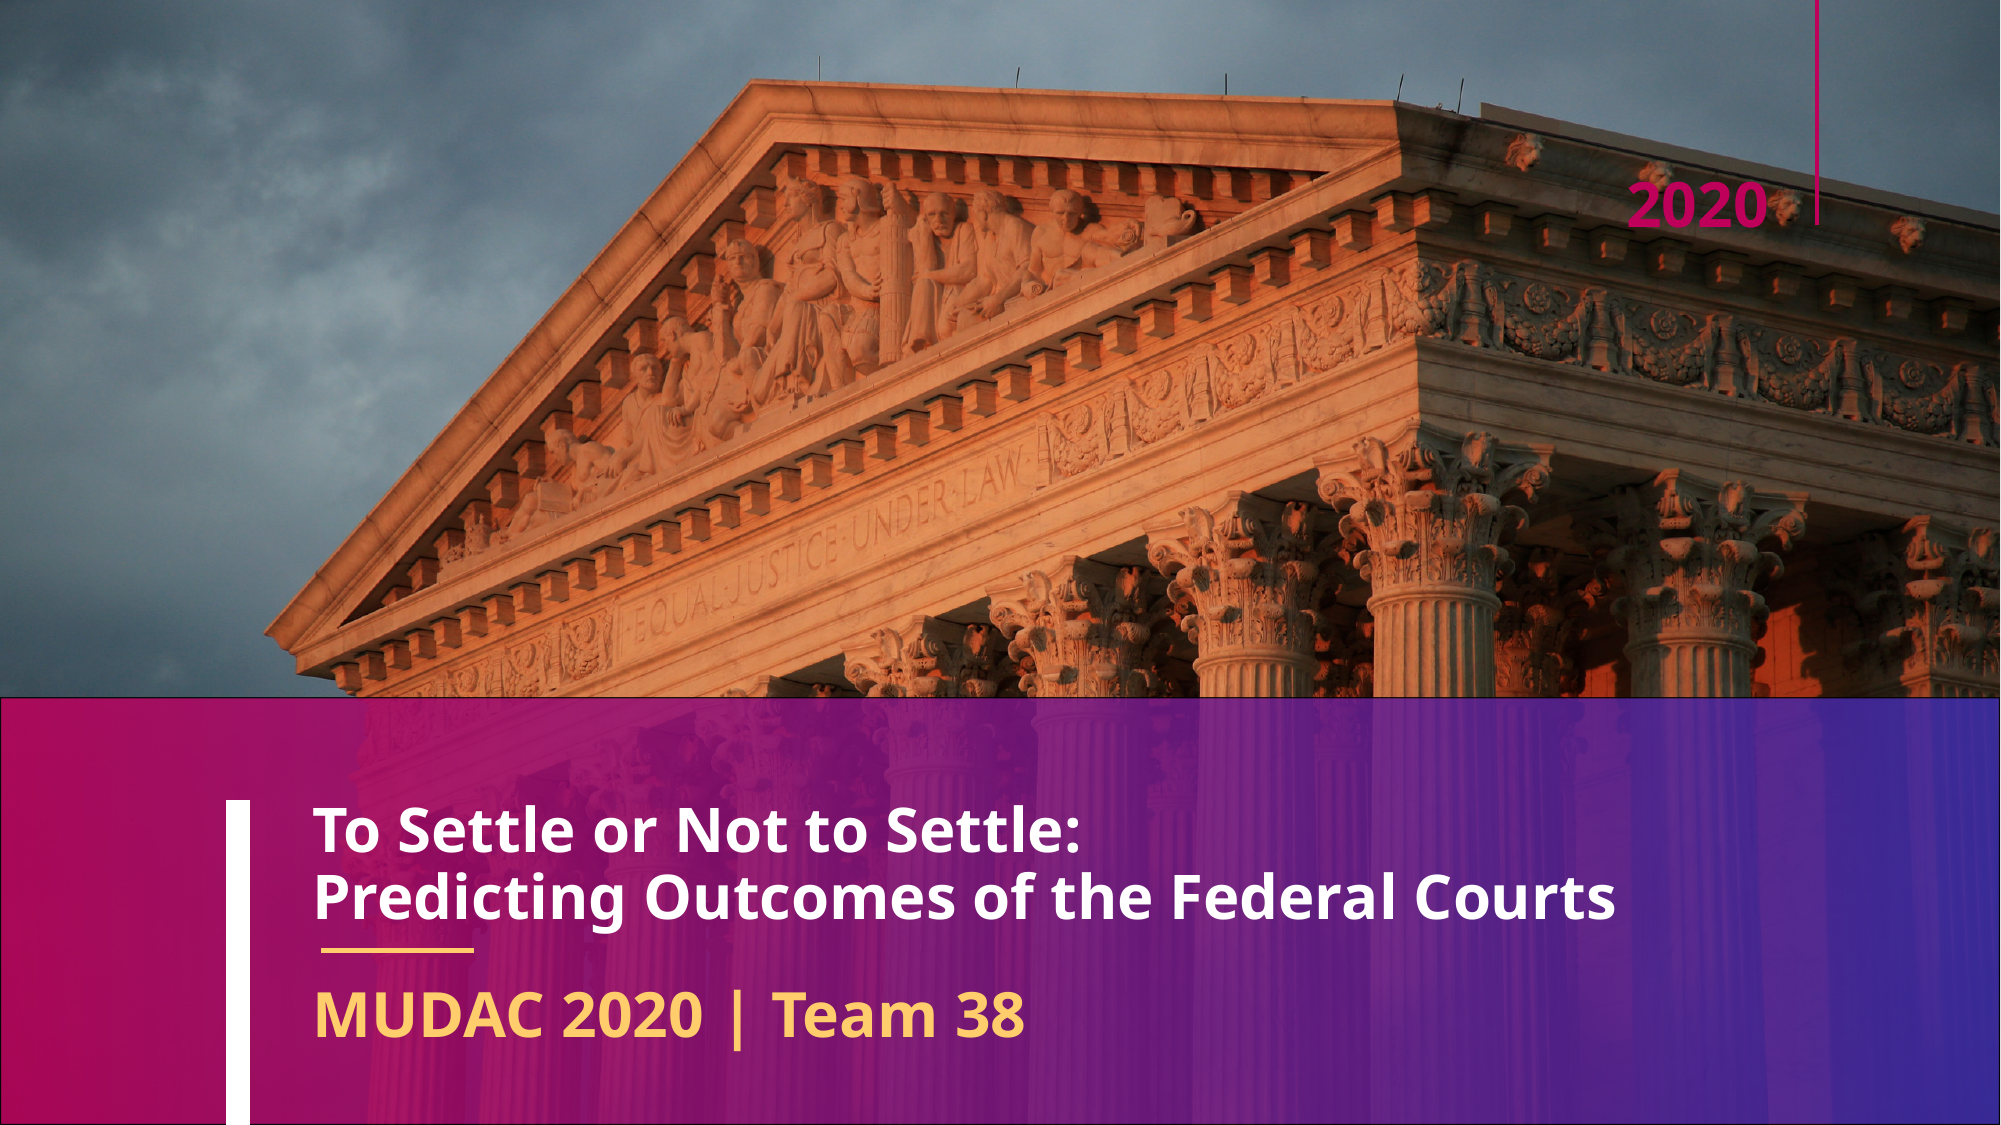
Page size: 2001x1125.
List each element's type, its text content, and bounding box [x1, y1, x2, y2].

title To Settle or Not to Settle: Predicting Outcomes of the Federal Courts [297, 790, 2000, 941]
list 2020 [1517, 166, 1785, 266]
picture [0, 0, 2001, 1125]
subtitle MUDAC 2020 | Team 38 [297, 975, 1798, 1075]
